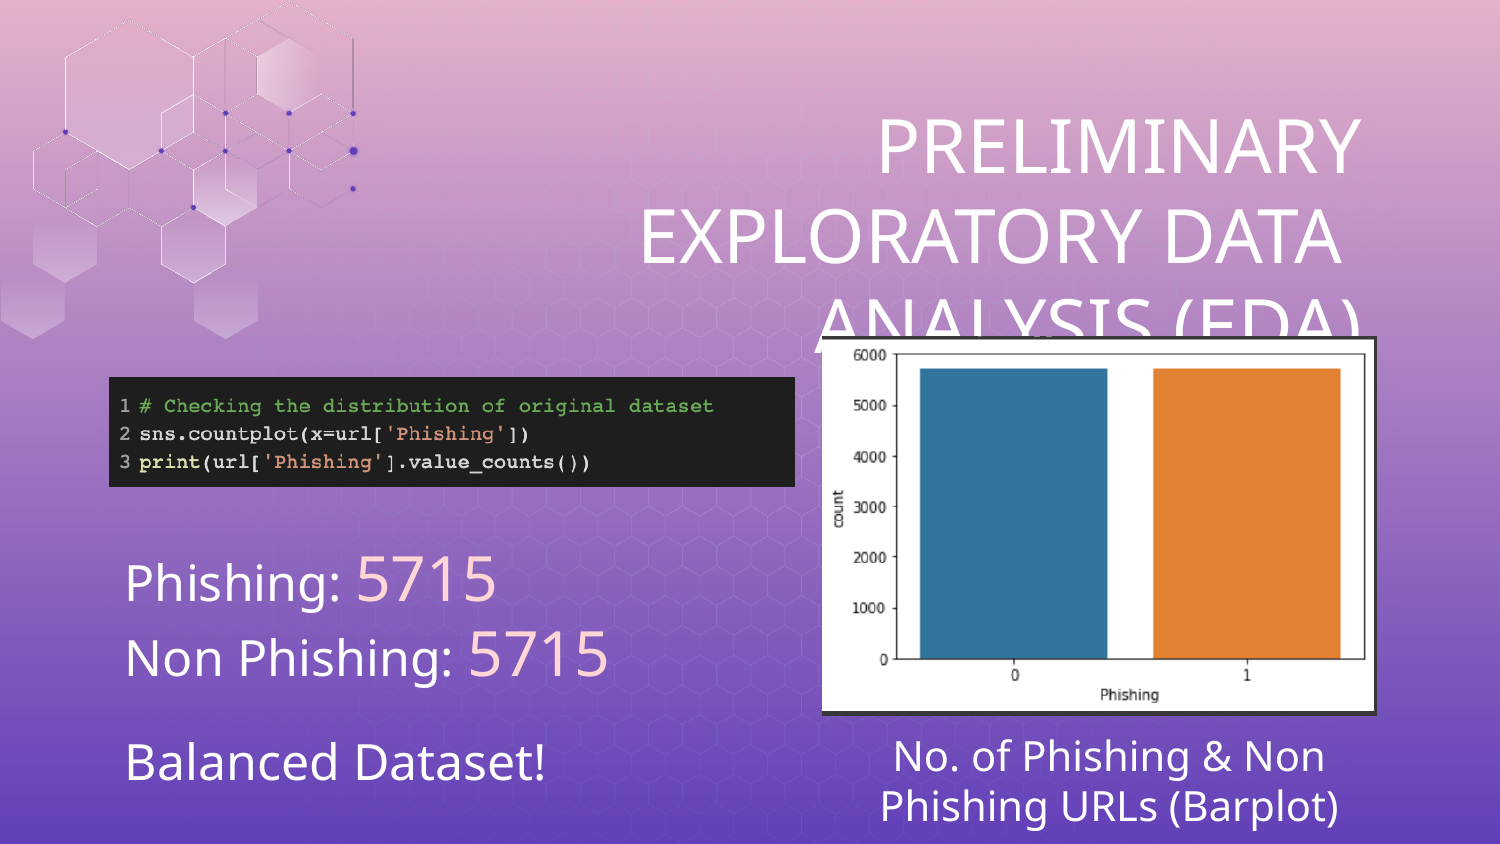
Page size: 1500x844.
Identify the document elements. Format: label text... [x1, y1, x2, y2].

title PRELIMINARY EXPLORATORY DATA ANALYSIS (EDA) [461, 83, 1378, 194]
text_box Phishing: 5715 Non Phishing: 5715 [109, 524, 795, 704]
text_box No. of Phishing & Non Phishing URLs (Barplot) [794, 715, 1424, 844]
text_box Balanced Dataset! [109, 715, 602, 806]
picture [0, 0, 1398, 844]
